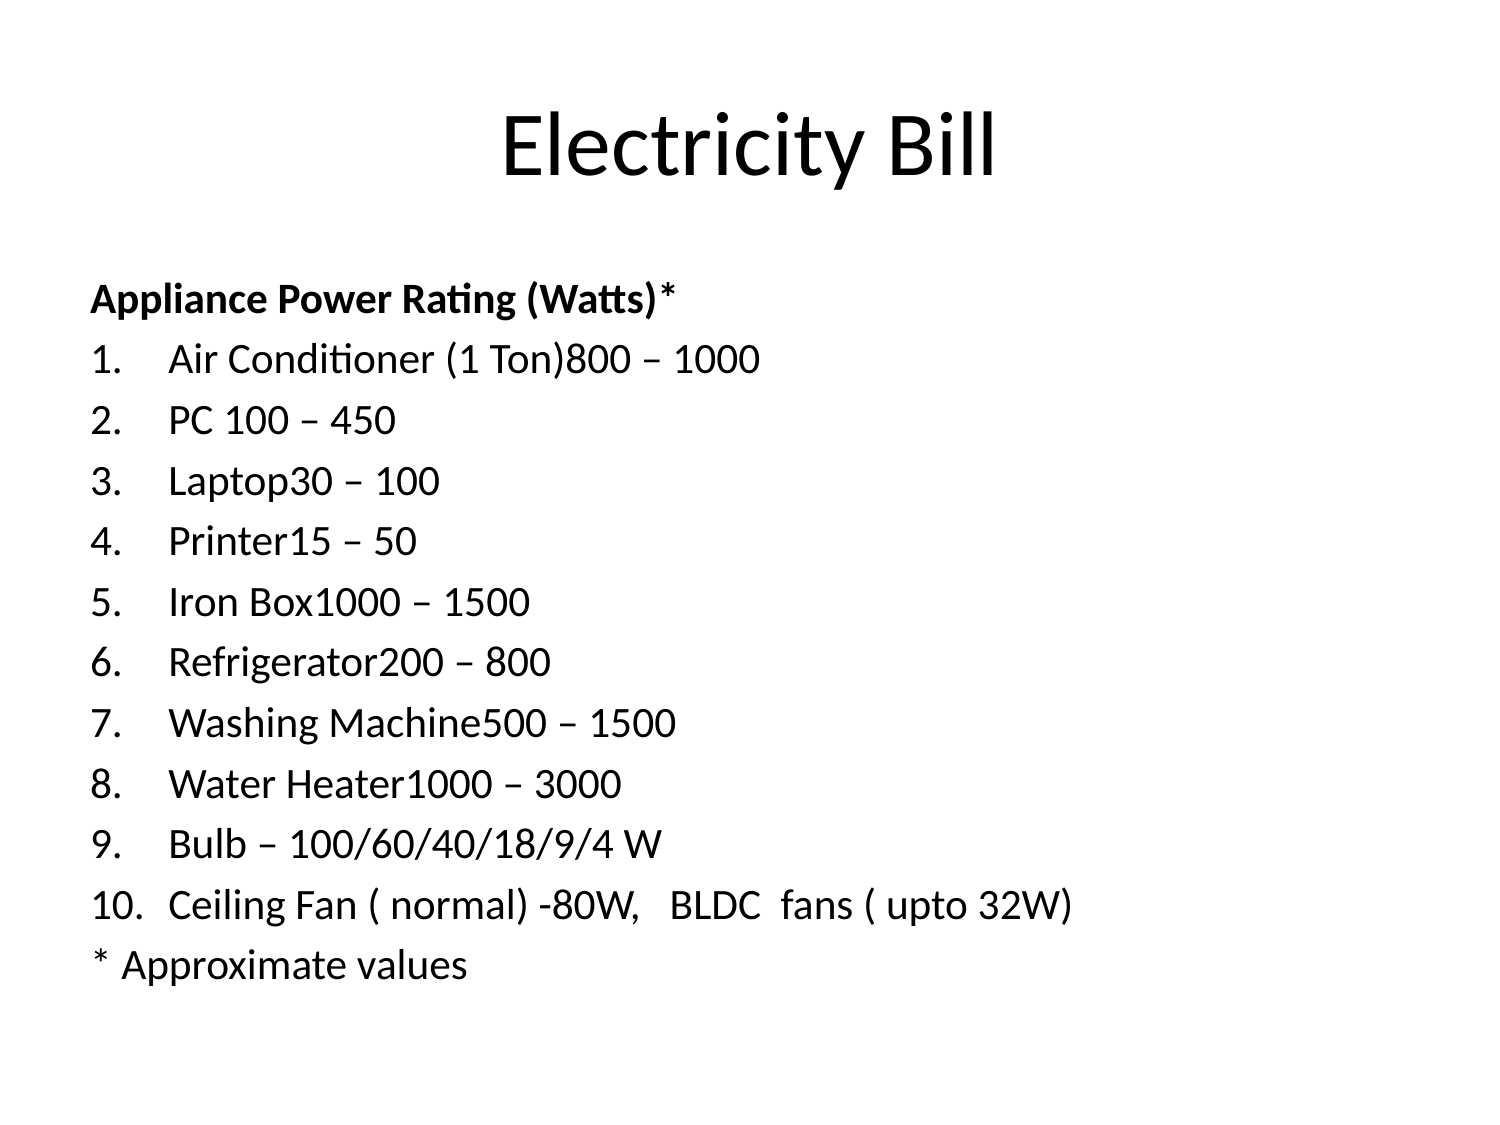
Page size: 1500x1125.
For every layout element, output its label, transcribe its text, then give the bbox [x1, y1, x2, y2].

title Electricity Bill [75, 45, 1425, 233]
list Appliance Power Rating (Watts)* Air Conditioner (1 Ton)800 – 1000 PC 100 – 450 Laptop30 – 100 Printer15 – 50 Iron Box1000 – 1500 Refrigerator200 – 800 Washing Machine500 – 1500 Water Heater1000 – 3000 Bulb – 100/60/40/18/9/4 W Ceiling Fan ( normal) -80W, BLDC fans ( upto 32W) * Approximate values [75, 262, 1425, 1005]
